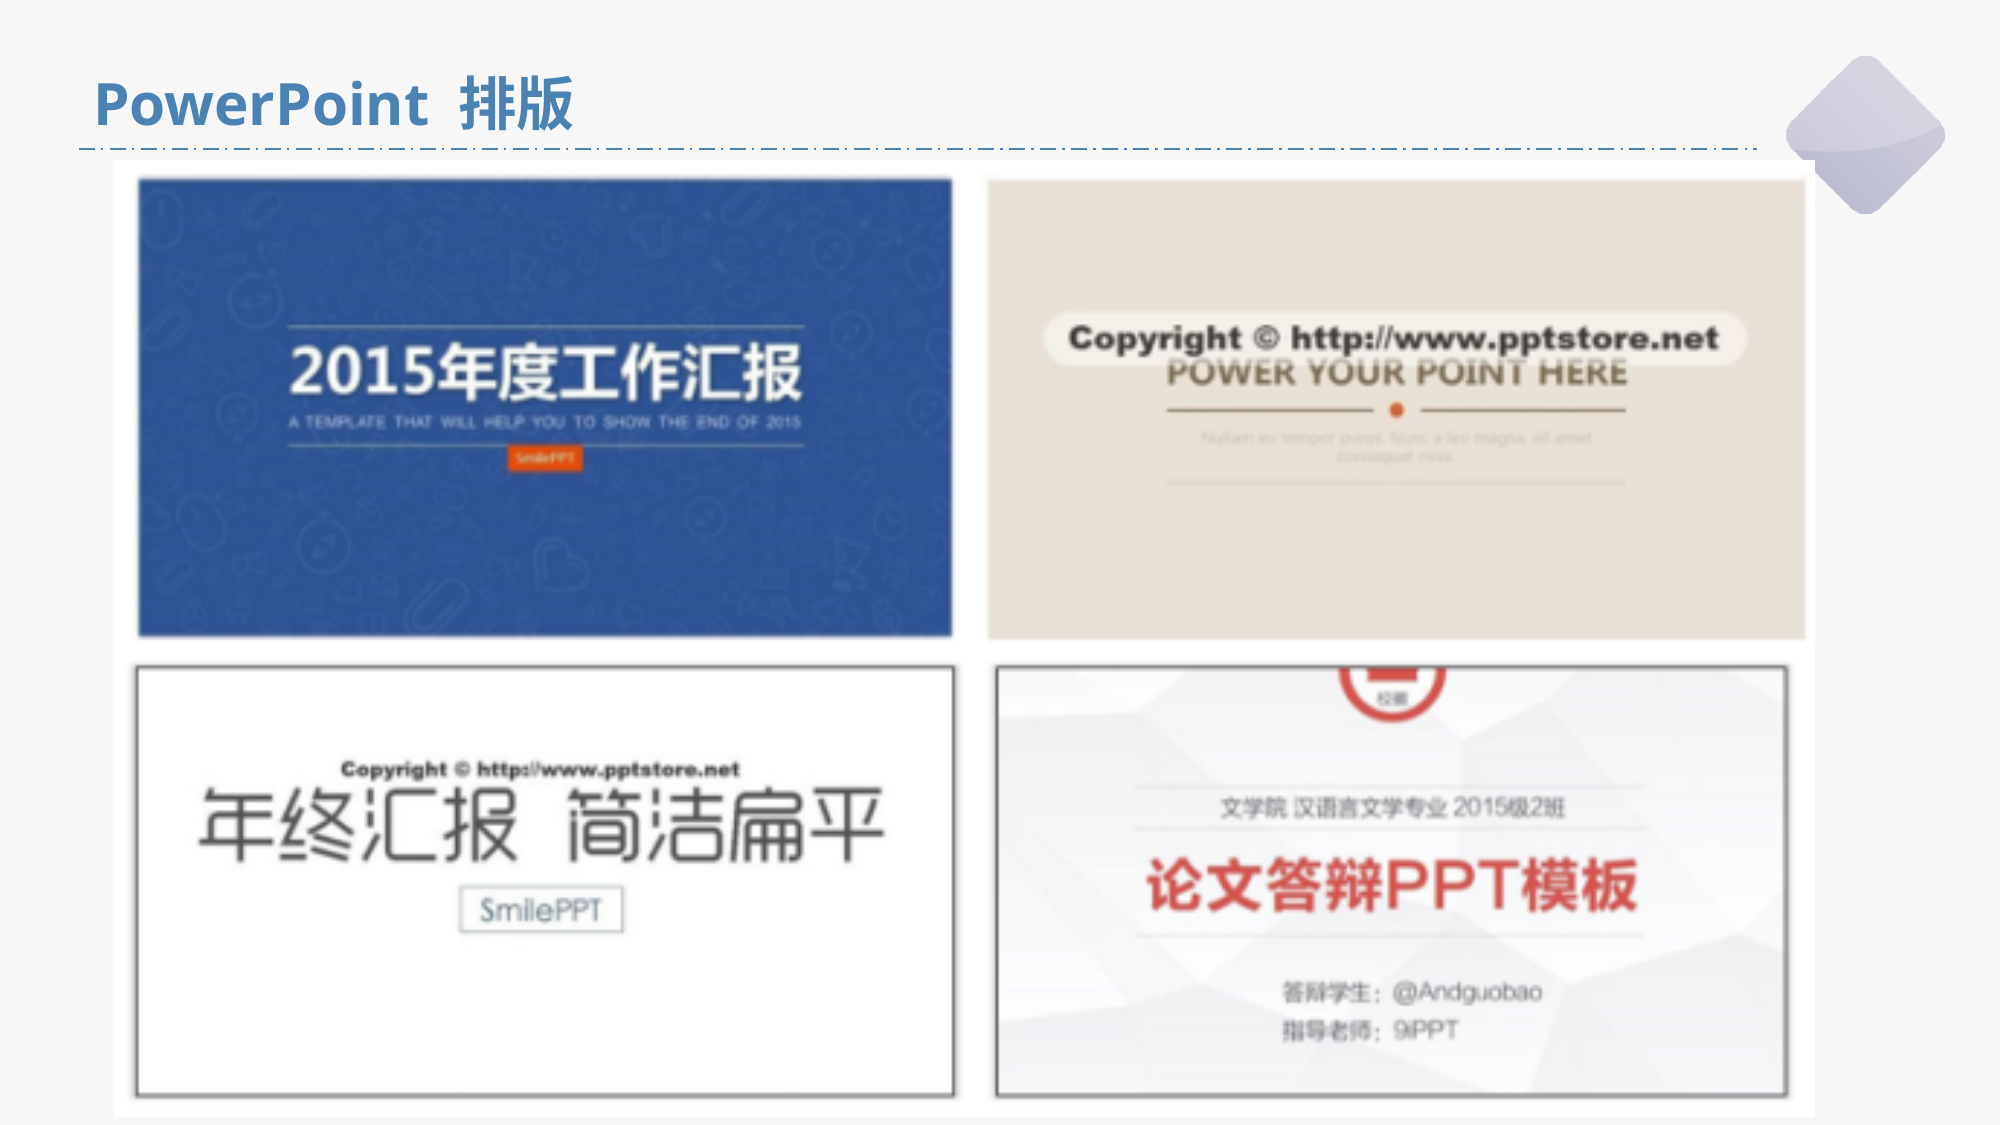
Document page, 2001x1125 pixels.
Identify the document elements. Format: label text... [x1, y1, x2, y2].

picture [114, 49, 1951, 1117]
text_box PowerPoint 排版 [78, 60, 693, 145]
